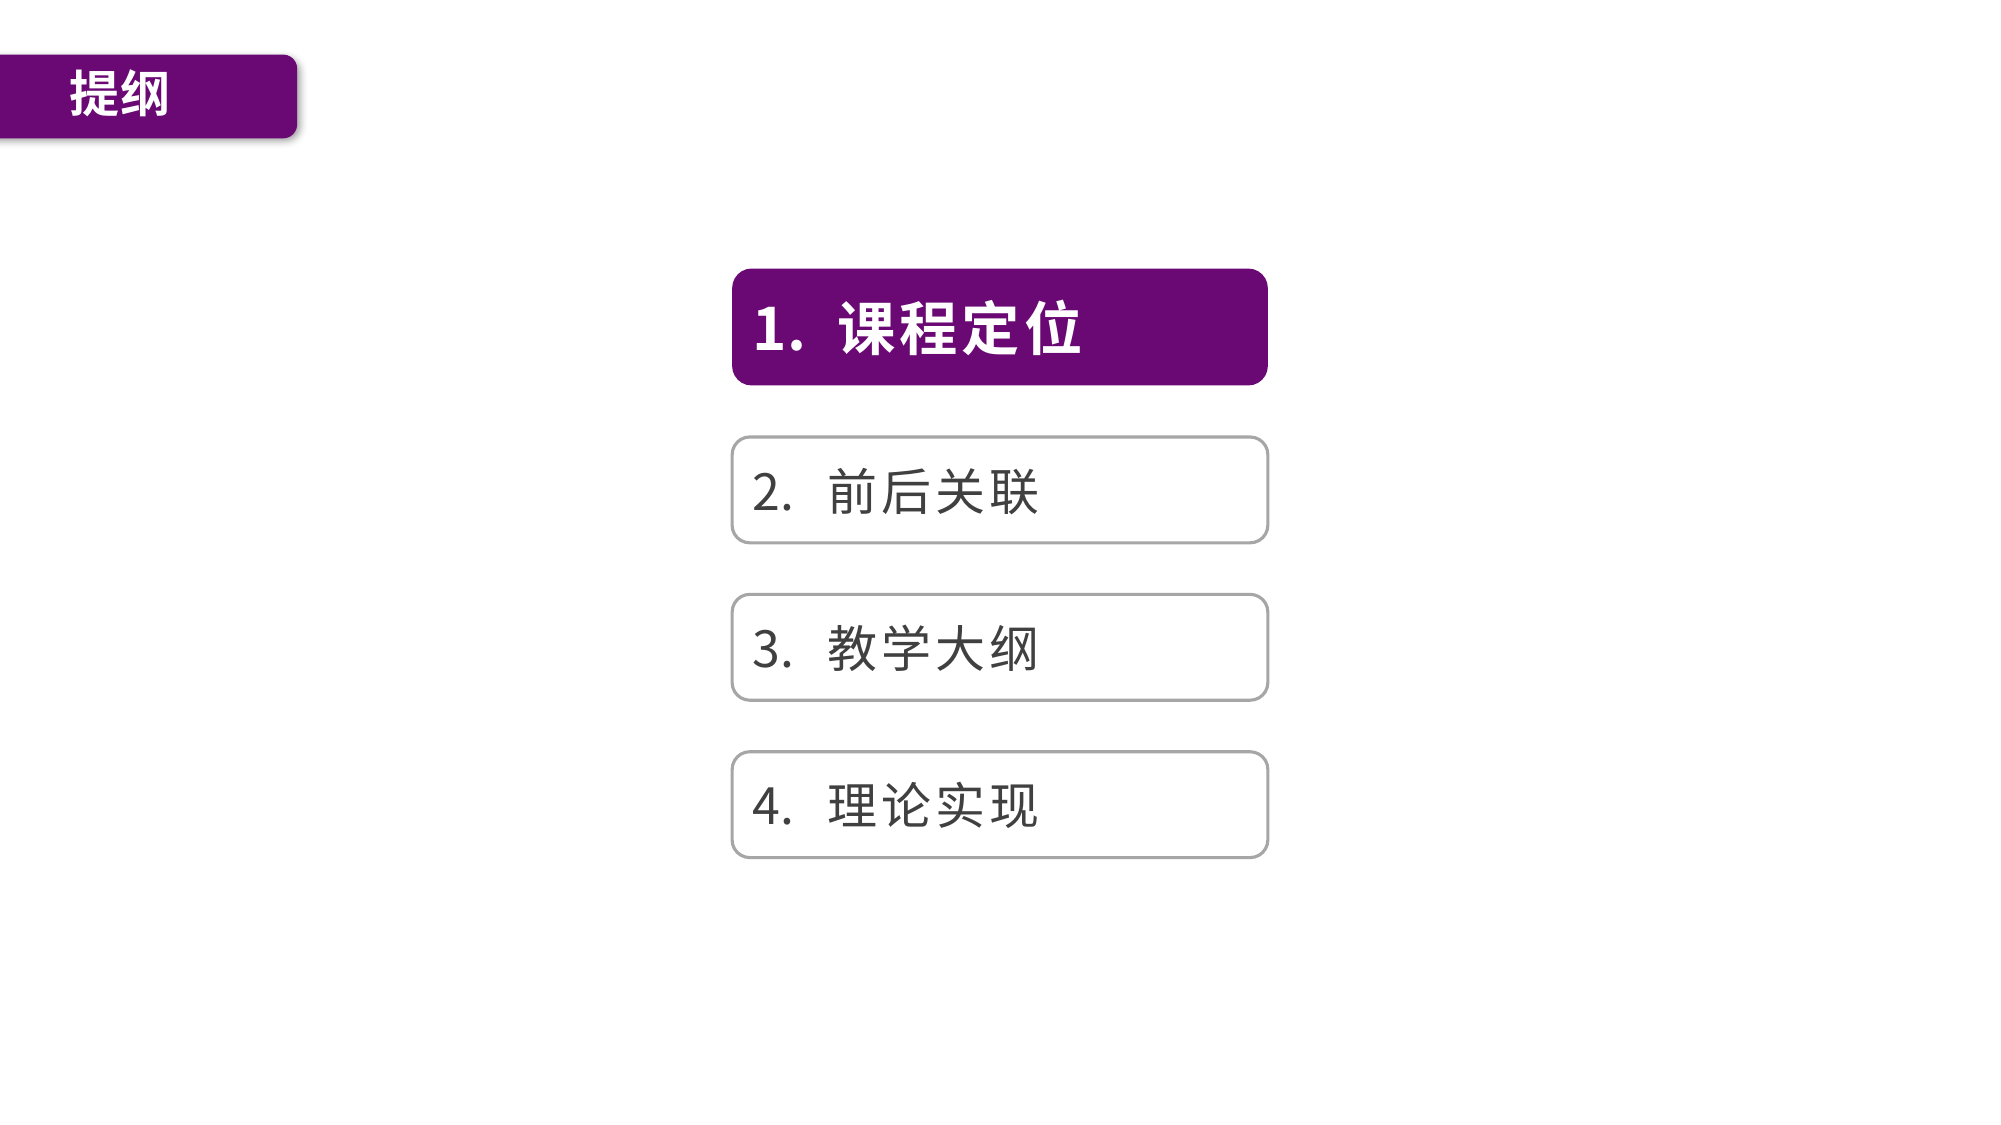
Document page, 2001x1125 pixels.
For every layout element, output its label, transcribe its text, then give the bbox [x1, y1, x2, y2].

text_box 理论实现 [732, 751, 1268, 858]
text_box 课程定位 [732, 268, 1268, 386]
text_box 教学大纲 [732, 594, 1268, 701]
text_box 提纲 [55, 54, 298, 138]
text_box [0, 54, 286, 139]
text_box 前后关联 [732, 436, 1268, 543]
